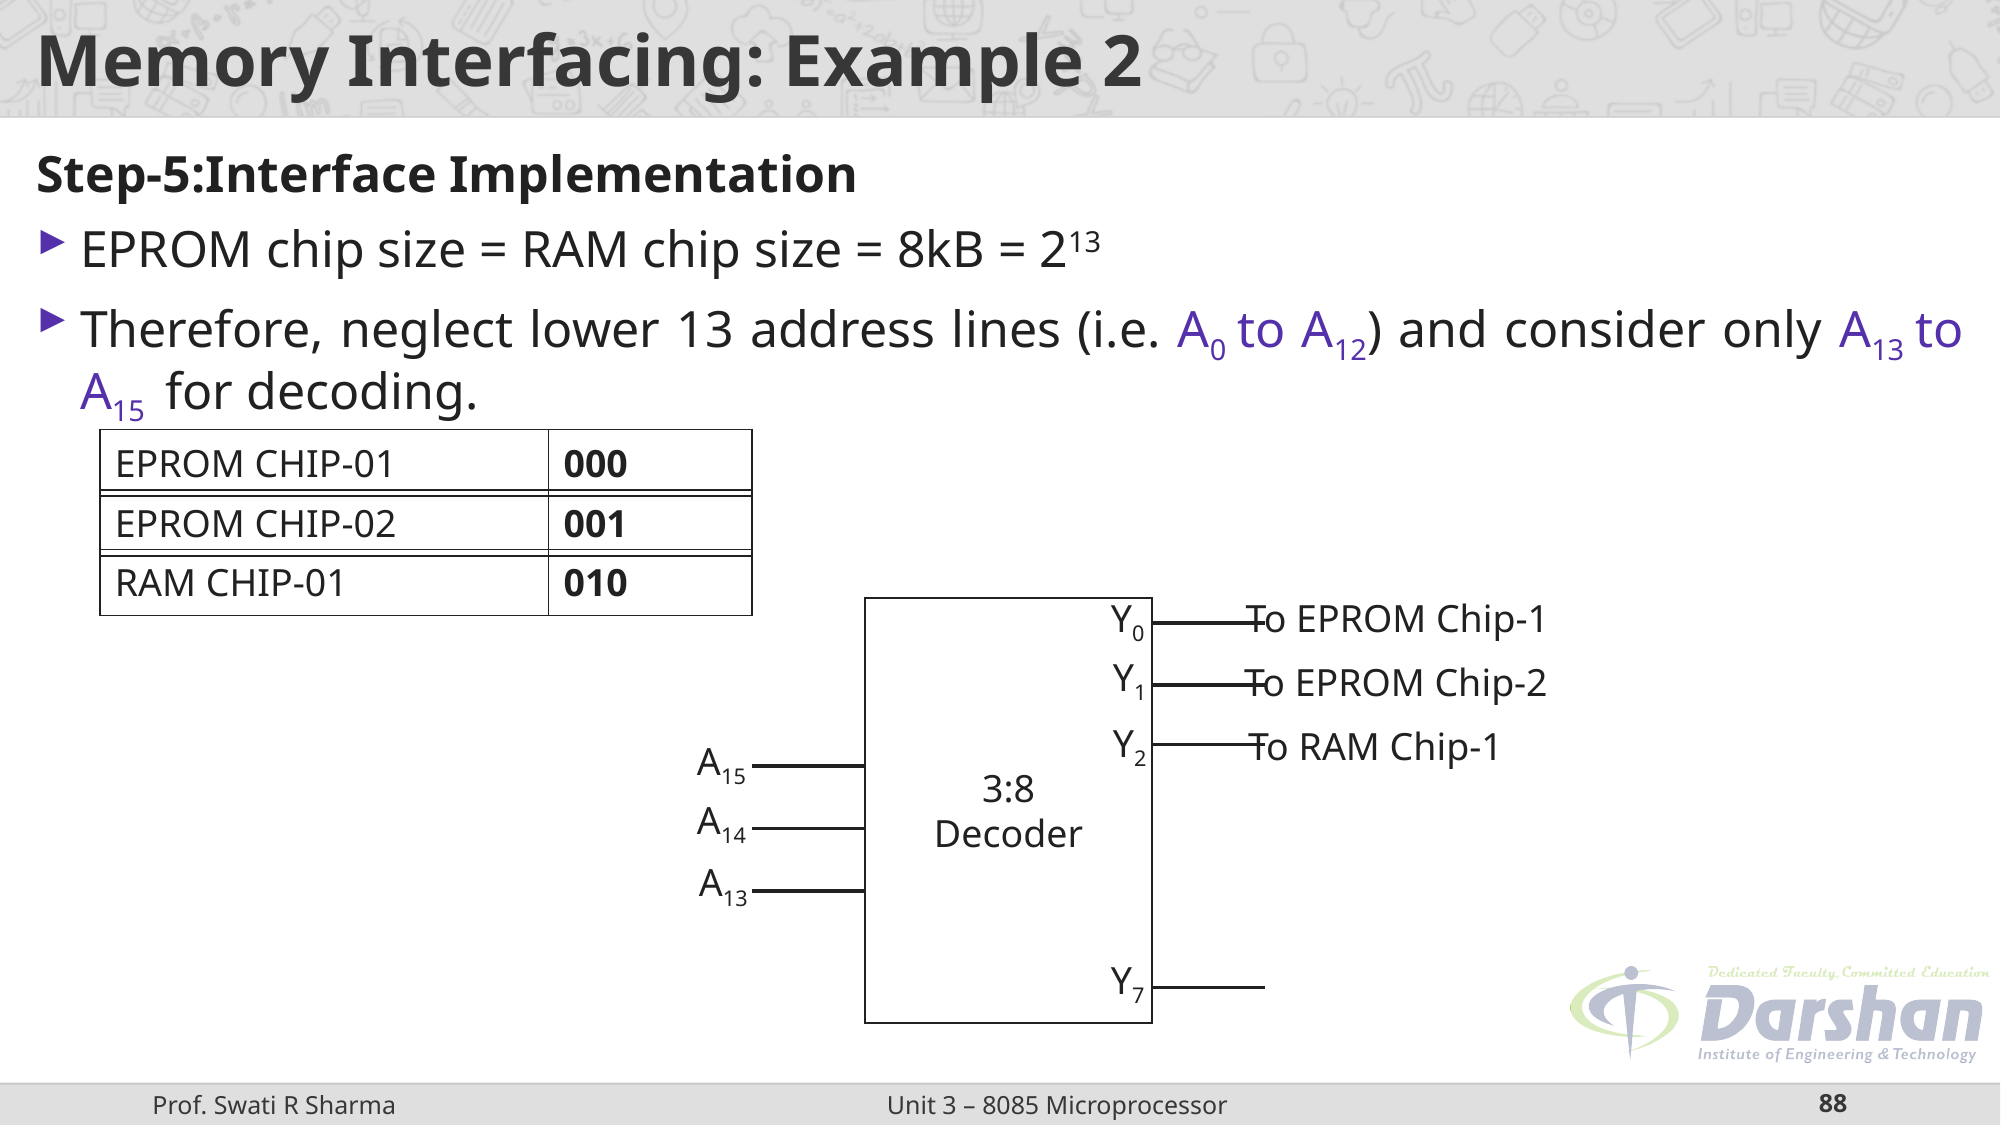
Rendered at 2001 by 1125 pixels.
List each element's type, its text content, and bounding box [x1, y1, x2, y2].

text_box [682, 587, 1565, 1024]
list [21, 141, 1979, 1059]
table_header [549, 491, 751, 549]
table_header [101, 491, 548, 549]
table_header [101, 430, 548, 489]
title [0, 0, 2000, 117]
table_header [549, 550, 751, 615]
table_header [101, 550, 548, 615]
table_cell 15 [1570, 966, 1990, 1063]
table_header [549, 430, 751, 489]
